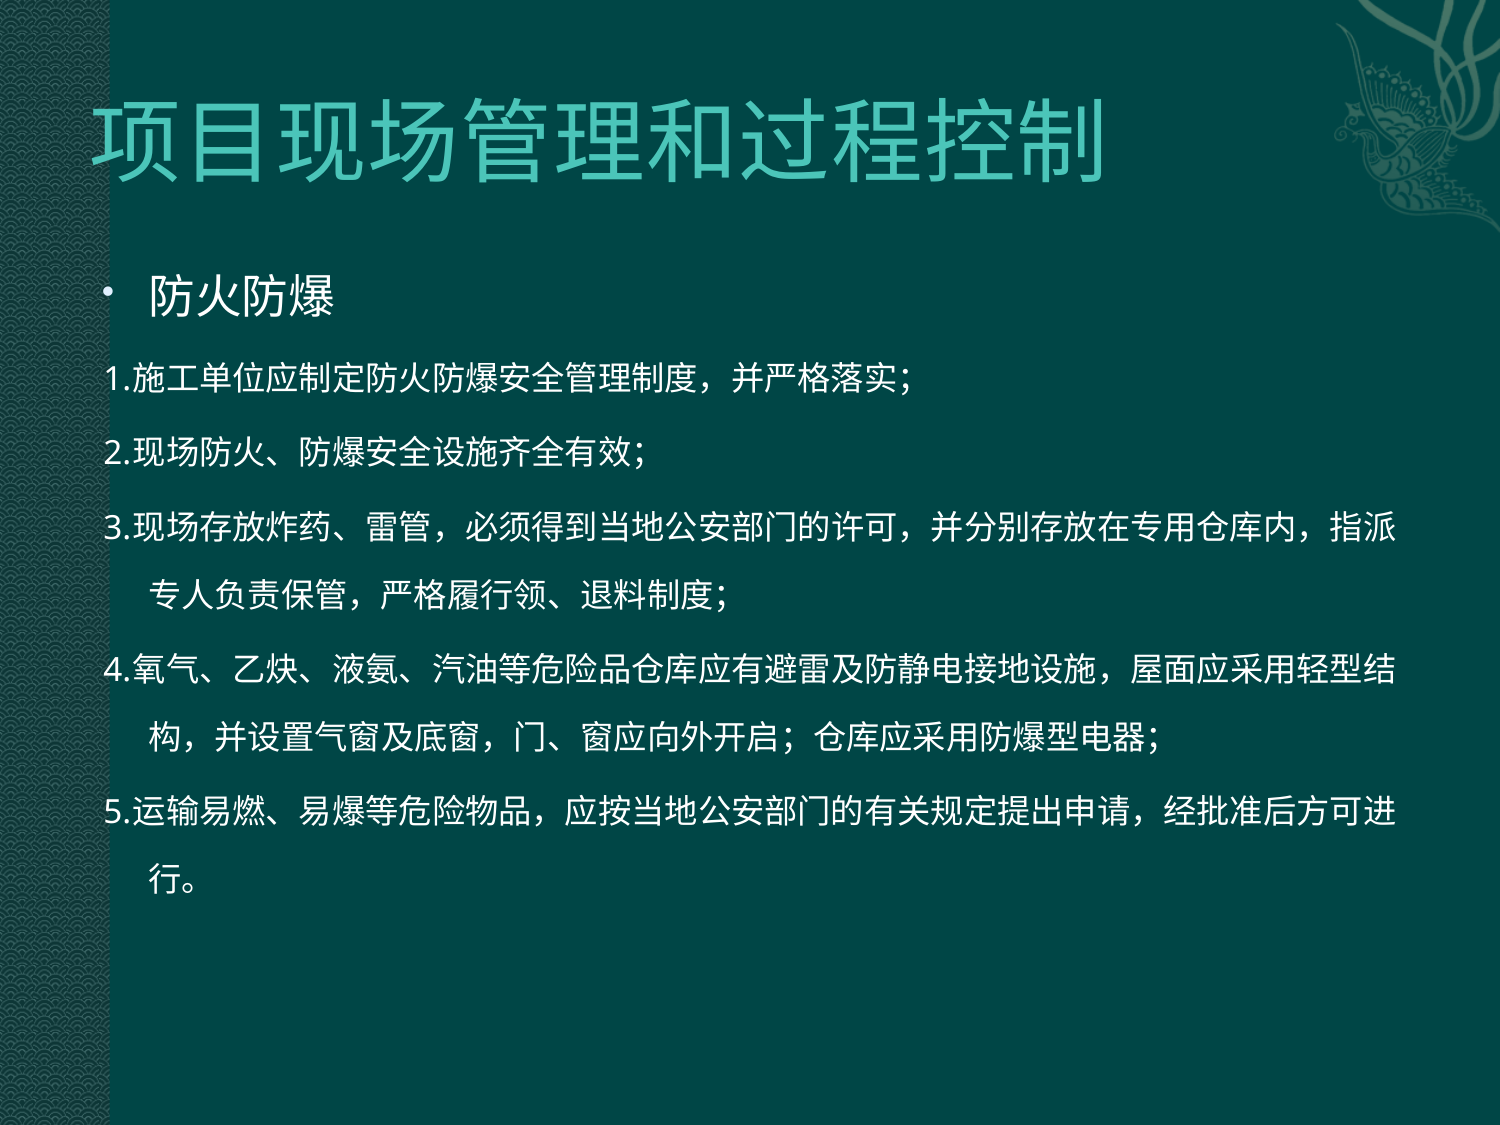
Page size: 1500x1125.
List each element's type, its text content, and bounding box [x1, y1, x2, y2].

title 项目现场管理和过程控制 [75, 45, 1351, 233]
picture [0, 0, 110, 1125]
list 防火防爆 1.施工单位应制定防火防爆安全管理制度，并严格落实； 2.现场防火、防爆安全设施齐全有效； 3.现场存放炸药、雷管，必须得到当地公安部门的许可，并分别存放在专用仓库内，指派专人负责保管，严格履行领、退料制度； 4.氧气、乙炔、液氨、汽油等危险品仓库应有避雷及防静电接地设施，屋面应采用轻型结构，并设置气窗及底窗，门、窗应向外开启；仓库应采用防爆型电器； 5.运输易燃、易爆等危险物品，应按当地公安部门的有关规定提出申请，经批准后方可进行。 [88, 219, 1439, 1012]
text_box [100, 373, 1294, 479]
